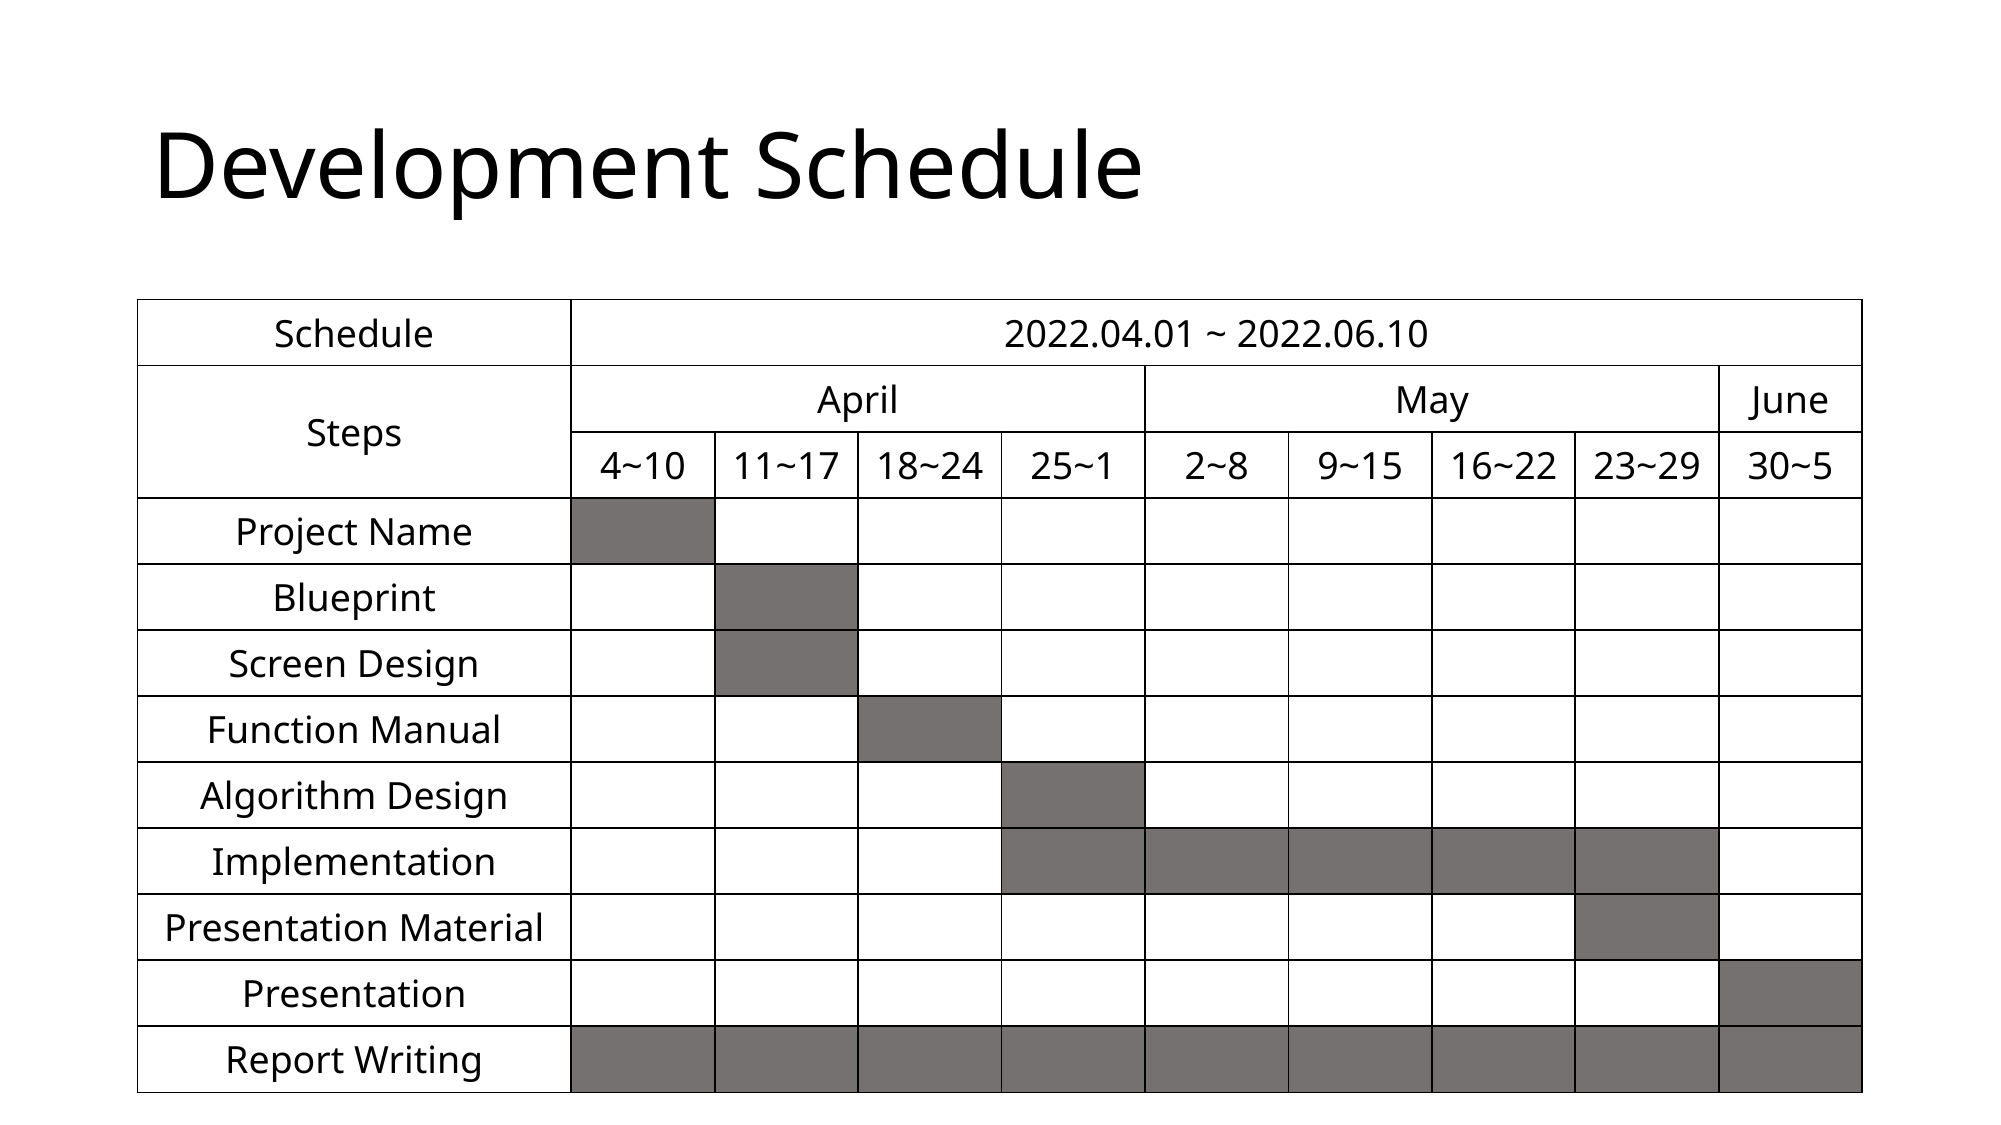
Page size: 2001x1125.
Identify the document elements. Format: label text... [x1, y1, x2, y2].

table_cell 4~10 [572, 433, 714, 497]
table_cell [1576, 895, 1718, 959]
table_cell [716, 1027, 857, 1092]
table_cell [1433, 895, 1574, 959]
table_cell June [1720, 366, 1861, 431]
table_cell [1289, 697, 1431, 761]
table_cell [1002, 631, 1144, 695]
table_cell [1146, 961, 1288, 1025]
table_cell [572, 895, 714, 959]
table_cell [1433, 697, 1574, 761]
table_cell Blueprint [138, 565, 570, 629]
table_cell [1720, 565, 1861, 629]
table_cell [572, 961, 714, 1025]
table_cell [572, 565, 714, 629]
table_cell [1289, 1027, 1431, 1092]
table_cell Function Manual [138, 697, 570, 761]
table_cell [1433, 829, 1574, 893]
table_cell [1146, 829, 1288, 893]
table_cell [1289, 961, 1431, 1025]
title Development Schedule [137, 59, 1863, 278]
table_cell [1720, 829, 1861, 893]
table_cell [716, 631, 857, 695]
table_cell 18~24 [859, 433, 1001, 497]
table_cell [1576, 631, 1718, 695]
table_cell Steps [138, 366, 570, 497]
table_cell [859, 763, 1001, 827]
table_cell [1146, 895, 1288, 959]
table_cell [1002, 1027, 1144, 1092]
table_cell 2~8 [1146, 433, 1288, 497]
table_cell [859, 697, 1001, 761]
table_cell [1146, 763, 1288, 827]
table_cell Algorithm Design [138, 763, 570, 827]
table_cell [1002, 763, 1144, 827]
table_cell [859, 895, 1001, 959]
table_cell [1576, 961, 1718, 1025]
table_cell 11~17 [716, 433, 857, 497]
table_cell [1146, 1027, 1288, 1092]
table_cell 16~22 [1433, 433, 1574, 497]
table_cell [1720, 697, 1861, 761]
table_cell Implementation [138, 829, 570, 893]
table_cell [1433, 961, 1574, 1025]
table_cell [859, 829, 1001, 893]
table_cell [1146, 697, 1288, 761]
table_cell Project Name [138, 499, 570, 563]
table_cell [1146, 565, 1288, 629]
table_cell Presentation [138, 961, 570, 1025]
table_cell 9~15 [1289, 433, 1431, 497]
table_cell [1720, 763, 1861, 827]
table_cell 23~29 [1576, 433, 1718, 497]
table_cell [572, 697, 714, 761]
table_cell [572, 1027, 714, 1092]
table_cell [1289, 763, 1431, 827]
table_cell [1433, 763, 1574, 827]
table_cell [1433, 565, 1574, 629]
table_cell [859, 1027, 1001, 1092]
table_cell [1289, 631, 1431, 695]
table_cell [859, 565, 1001, 629]
table_cell [572, 829, 714, 893]
table_cell [1576, 763, 1718, 827]
table_cell [1576, 829, 1718, 893]
table_header 2022.04.01 ~ 2022.06.10 [572, 300, 1861, 365]
table_cell [1289, 895, 1431, 959]
table_cell 25~1 [1002, 433, 1144, 497]
table_cell [1720, 499, 1861, 563]
table_cell [1433, 631, 1574, 695]
table_cell [1146, 499, 1288, 563]
table_cell [859, 961, 1001, 1025]
table_cell Report Writing [138, 1027, 570, 1092]
table_cell [1002, 565, 1144, 629]
table_cell [1720, 1027, 1861, 1092]
table_cell [572, 499, 714, 563]
table_cell [716, 829, 857, 893]
table_cell [716, 499, 857, 563]
table_cell [1289, 565, 1431, 629]
table_cell [1433, 499, 1574, 563]
table_cell [1576, 1027, 1718, 1092]
table_header Schedule [138, 300, 570, 365]
table_cell [1433, 1027, 1574, 1092]
table_cell [1289, 829, 1431, 893]
table_cell [716, 565, 857, 629]
table_cell April [572, 366, 1144, 431]
table_cell [716, 763, 857, 827]
table_cell Presentation Material [138, 895, 570, 959]
table_cell [716, 697, 857, 761]
table_cell [1289, 499, 1431, 563]
table_cell [1576, 697, 1718, 761]
table_cell [1720, 895, 1861, 959]
table_cell [1002, 697, 1144, 761]
table_cell [859, 631, 1001, 695]
table_cell [859, 499, 1001, 563]
table_cell [1002, 961, 1144, 1025]
table_cell [716, 961, 857, 1025]
table_cell [1002, 499, 1144, 563]
table_cell [1002, 829, 1144, 893]
table_cell Screen Design [138, 631, 570, 695]
table_cell [1146, 631, 1288, 695]
table_cell May [1146, 366, 1718, 431]
table_cell [1720, 631, 1861, 695]
table_cell [1576, 499, 1718, 563]
table_cell [716, 895, 857, 959]
table_cell [1720, 961, 1861, 1025]
table_cell [572, 763, 714, 827]
table_cell [1576, 565, 1718, 629]
table_cell [1002, 895, 1144, 959]
table_cell 30~5 [1720, 433, 1861, 497]
table_cell [572, 631, 714, 695]
